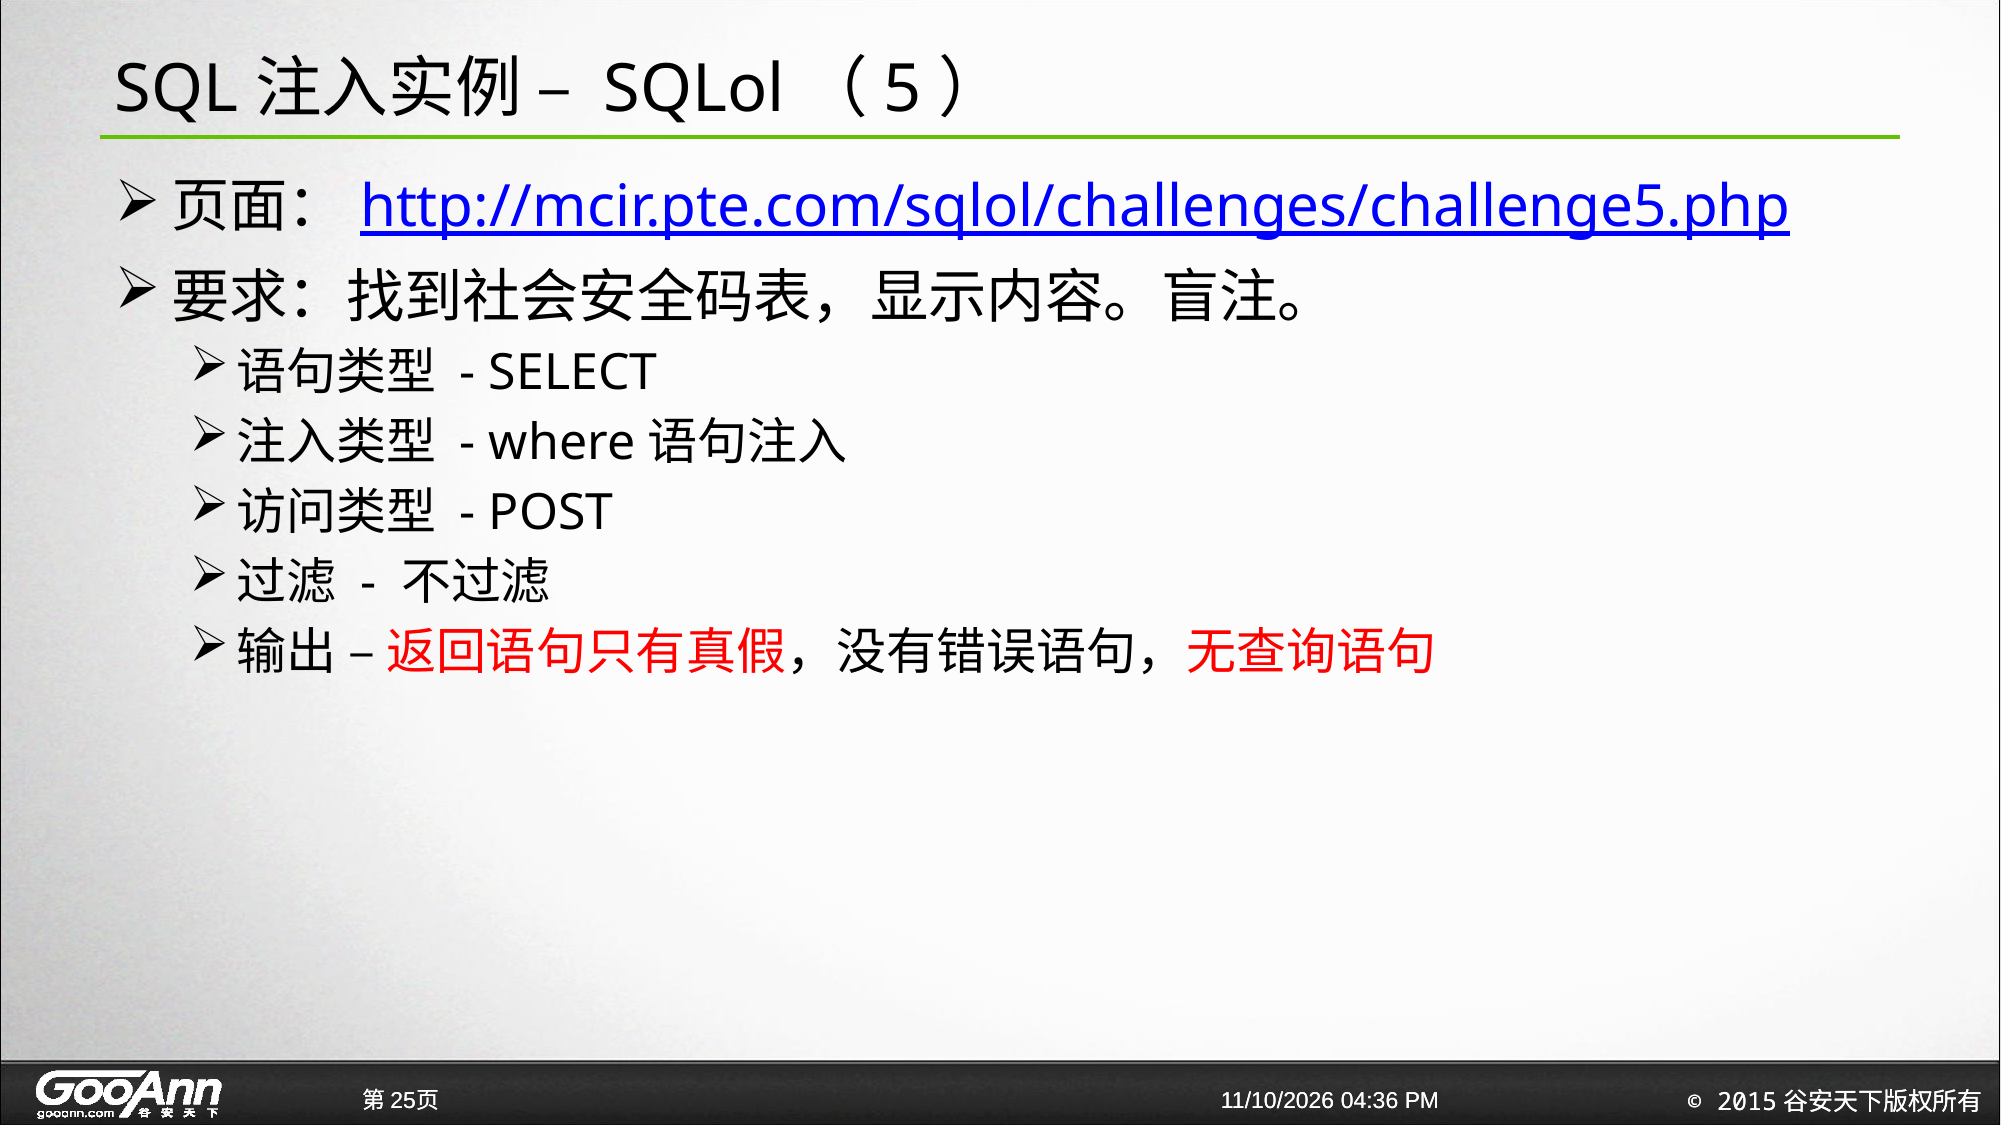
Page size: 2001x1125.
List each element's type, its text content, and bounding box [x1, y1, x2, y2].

picture [0, 0, 2001, 1125]
list 页面：http://mcir.pte.com/sqlol/challenges/challenge5.php 要求：找到社会安全码表，显示内容。盲注。 语句类型 - SELECT 注入类型 - where语句注入 访问类型 - POST 过滤 - 不过滤 输出 – 返回语句只有真假，没有错误语句，无查询语句 [99, 160, 1900, 1005]
title SQL注入实例 – SQLol（5） [99, 45, 1900, 126]
